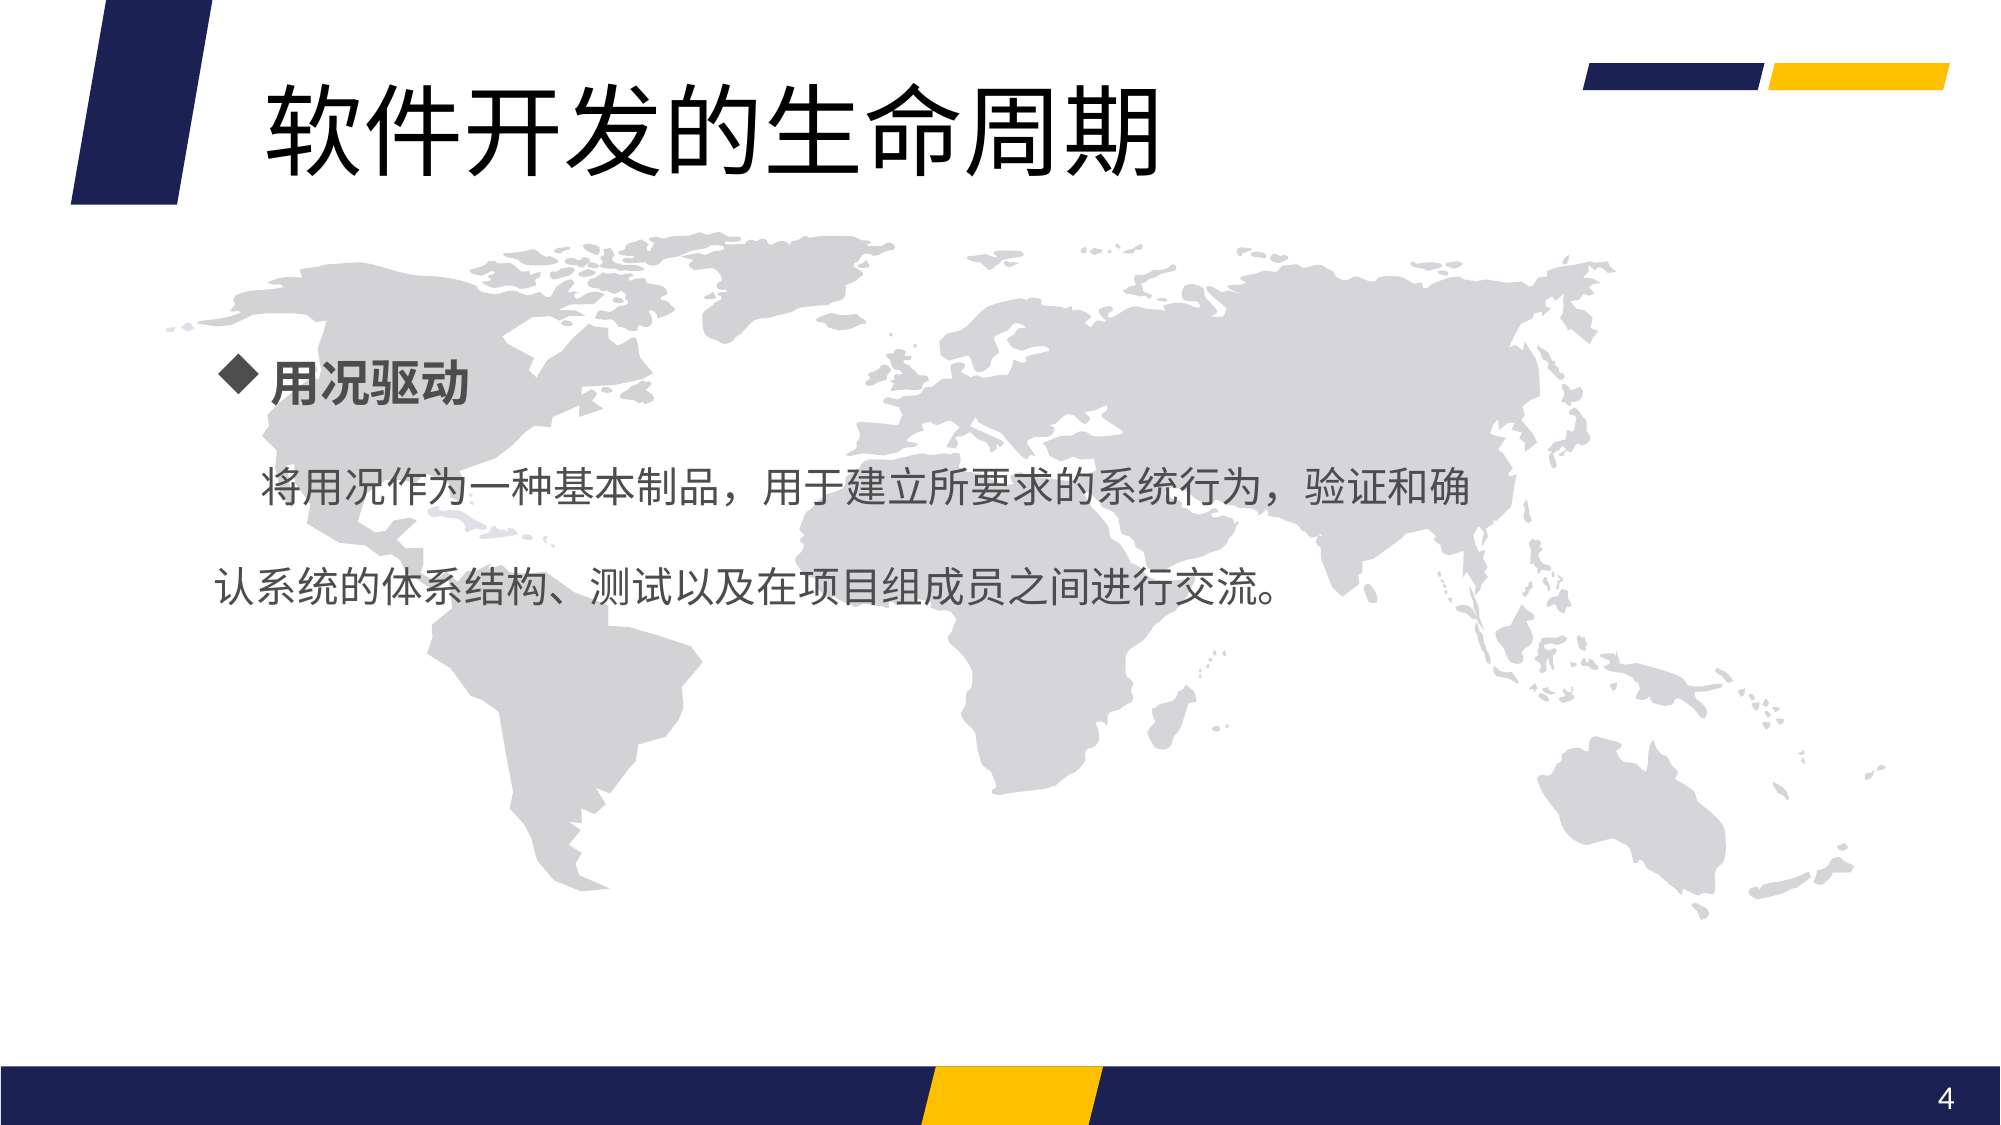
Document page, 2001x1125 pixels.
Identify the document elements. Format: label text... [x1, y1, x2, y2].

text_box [164, 231, 1886, 921]
text_box [0, 1064, 935, 1125]
text_box [919, 1064, 1106, 1125]
text_box 软件开发的生命周期 [244, 58, 2000, 199]
slide_number 4 [1503, 1065, 1970, 1125]
text_box [68, 0, 215, 207]
text_box [1091, 1064, 2000, 1125]
